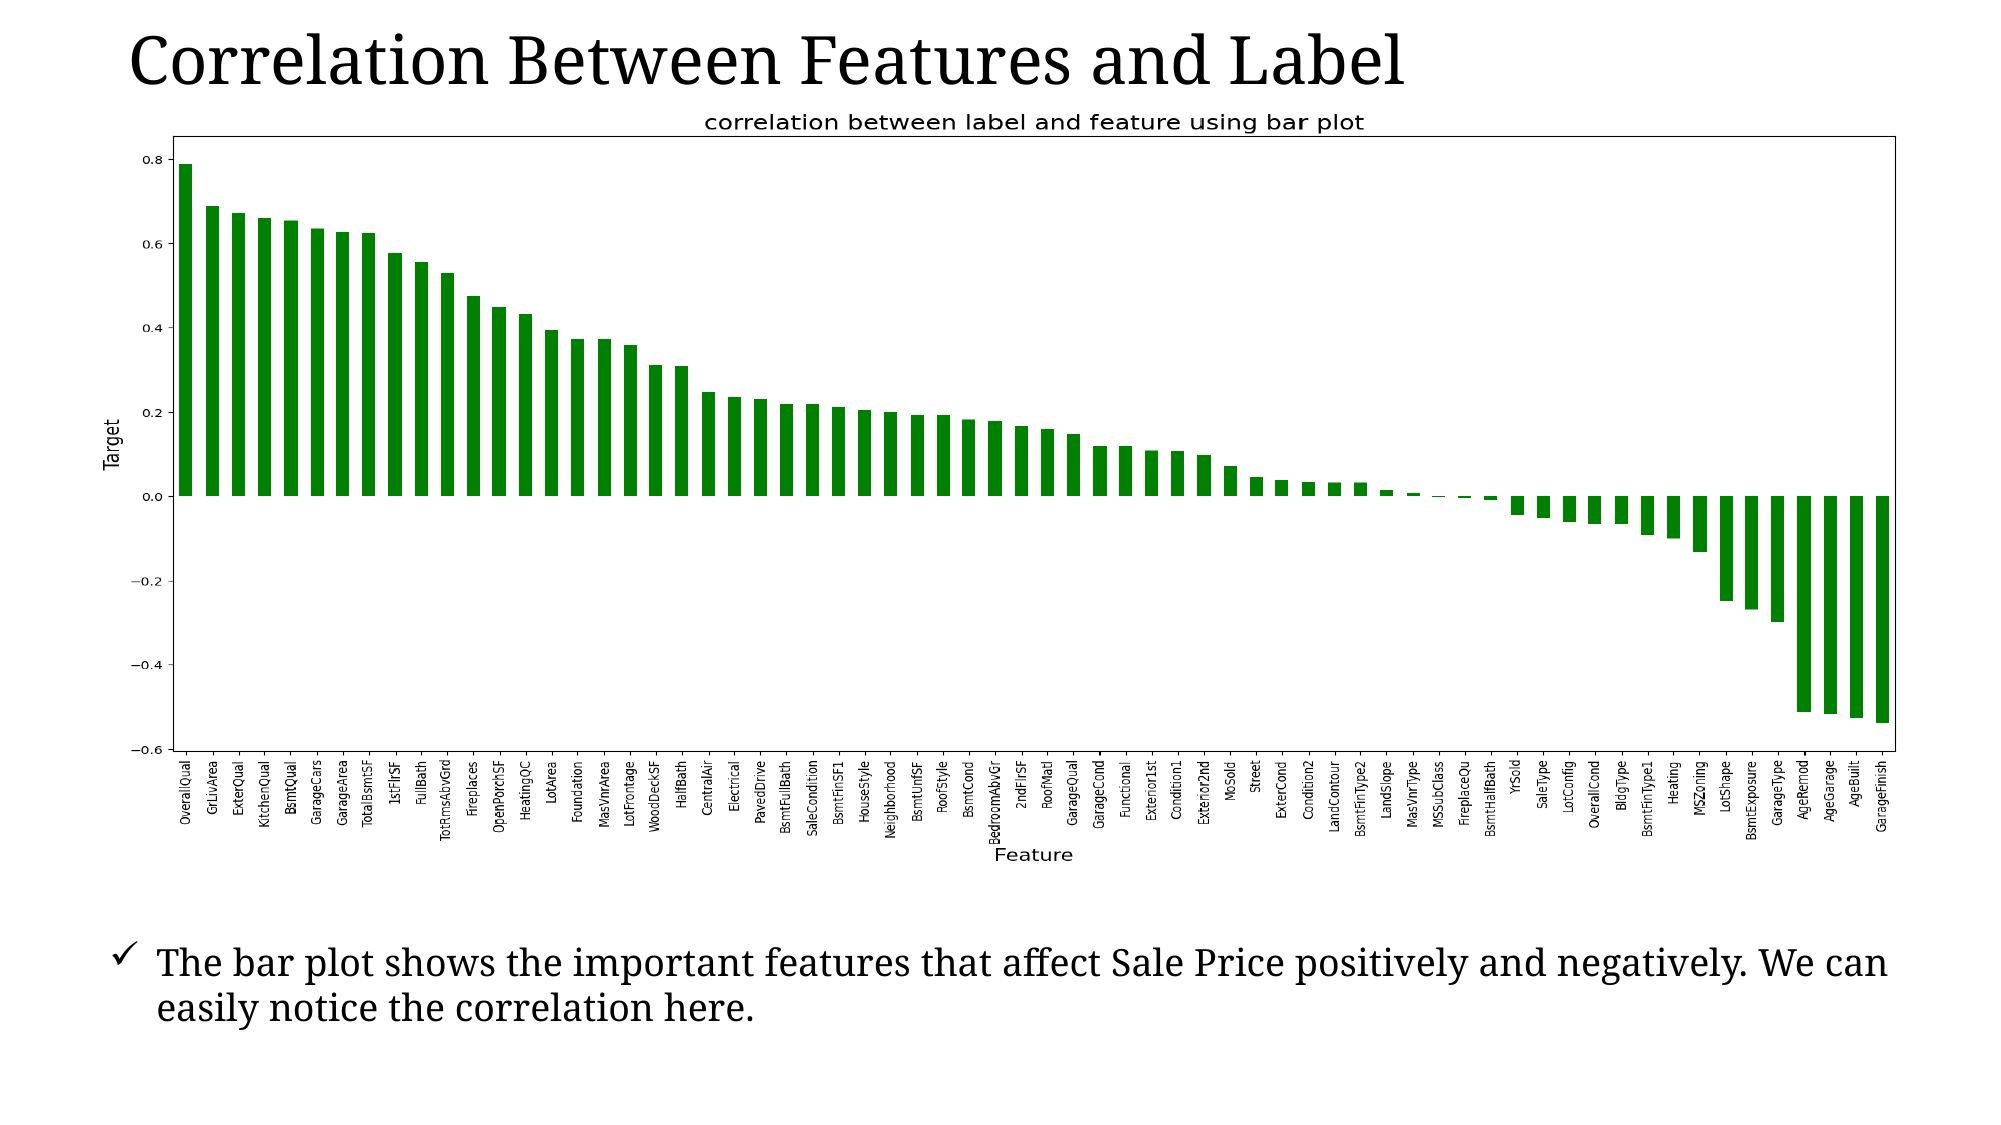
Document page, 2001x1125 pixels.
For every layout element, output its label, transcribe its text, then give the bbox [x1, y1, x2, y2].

picture [94, 105, 1906, 872]
text_box Correlation Between Features and Label [113, 10, 1906, 105]
text_box The bar plot shows the important features that affect Sale Price positively and negatively. We can easily notice the correlation here. [94, 932, 1906, 1037]
